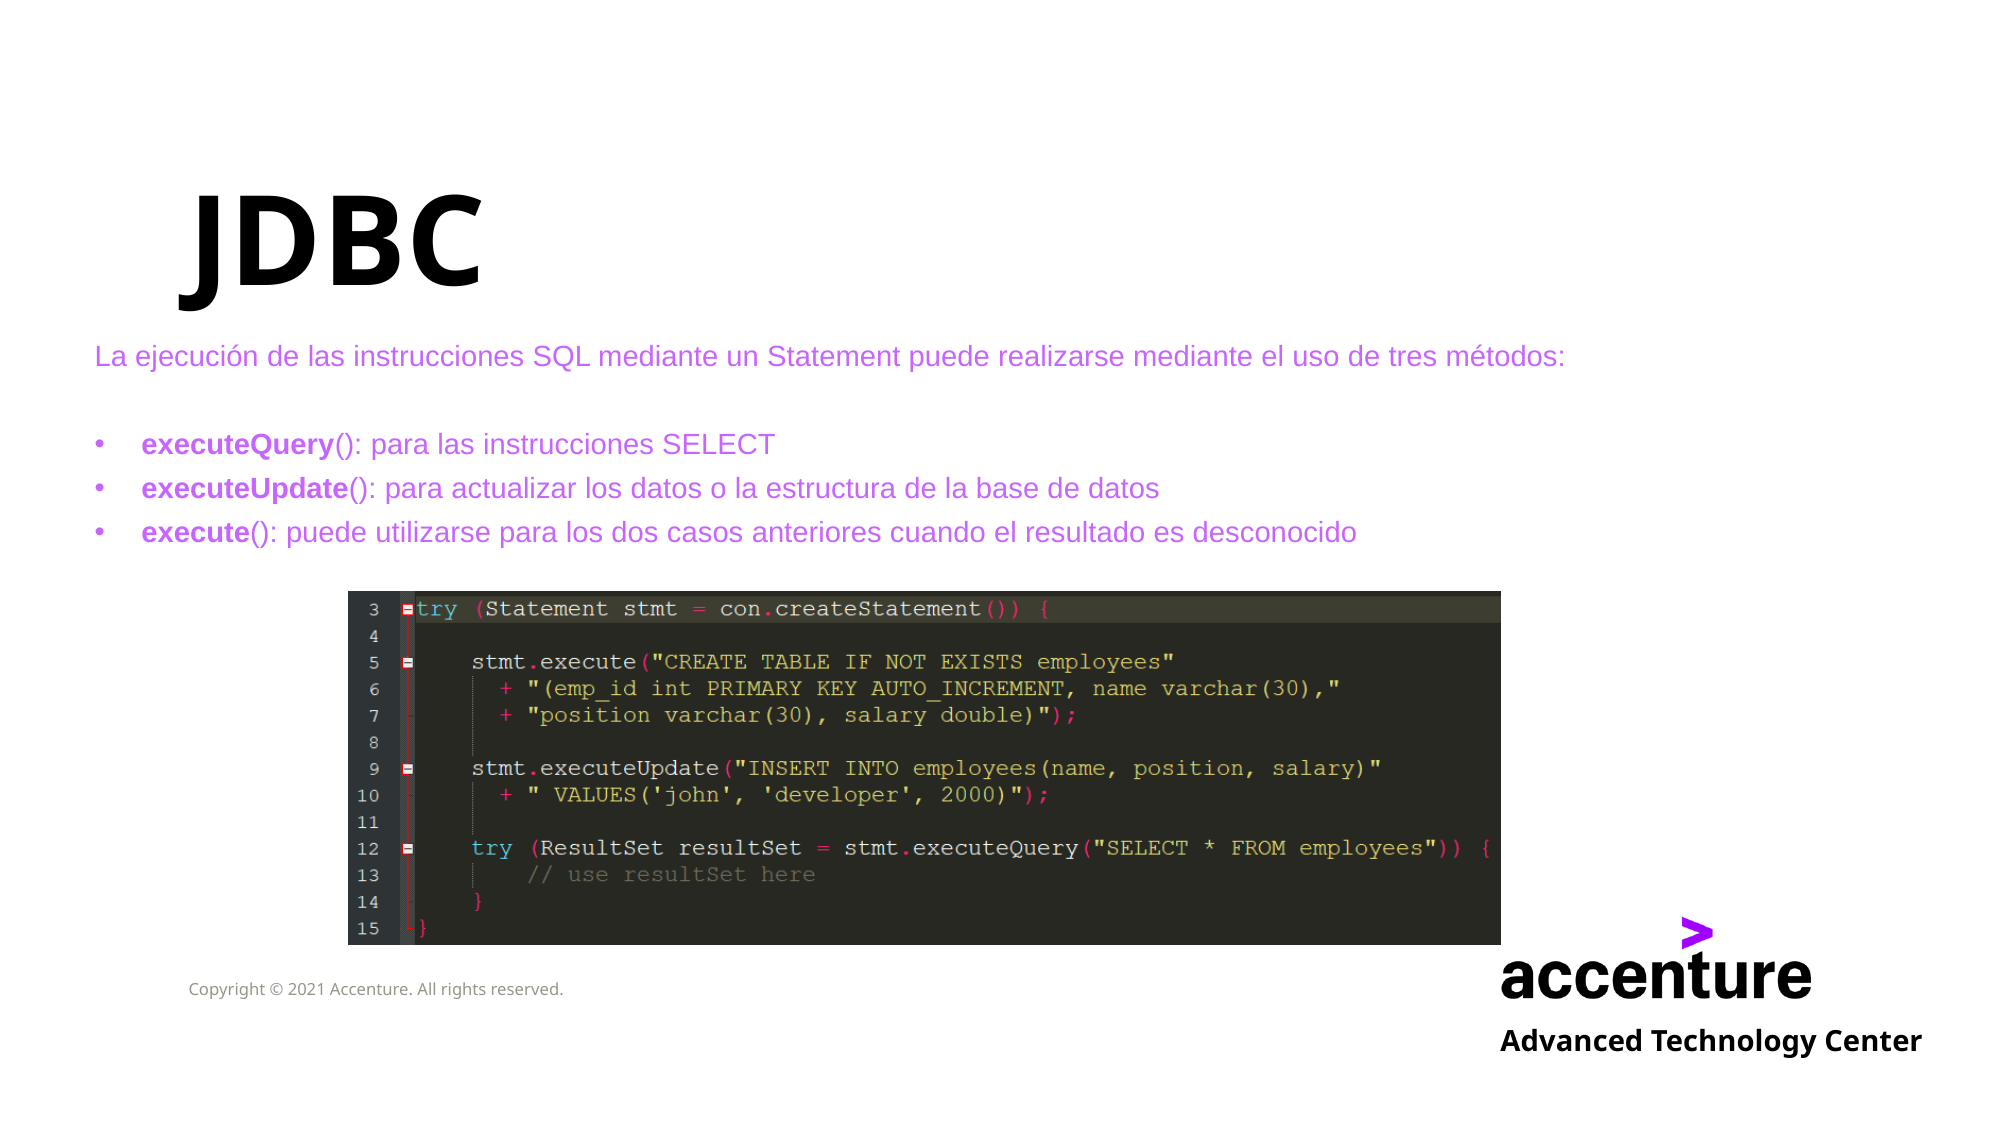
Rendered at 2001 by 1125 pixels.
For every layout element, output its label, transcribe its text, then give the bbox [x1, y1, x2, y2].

text_box La ejecución de las instrucciones SQL mediante un Statement puede realizarse mediante el uso de tres métodos: executeQuery(): para las instrucciones SELECT executeUpdate(): para actualizar los datos o la estructura de la base de datos execute(): puede utilizarse para los dos casos anteriores cuando el resultado es desconocido [79, 312, 1816, 579]
picture [348, 591, 1811, 999]
title JDBC [188, 30, 1501, 312]
